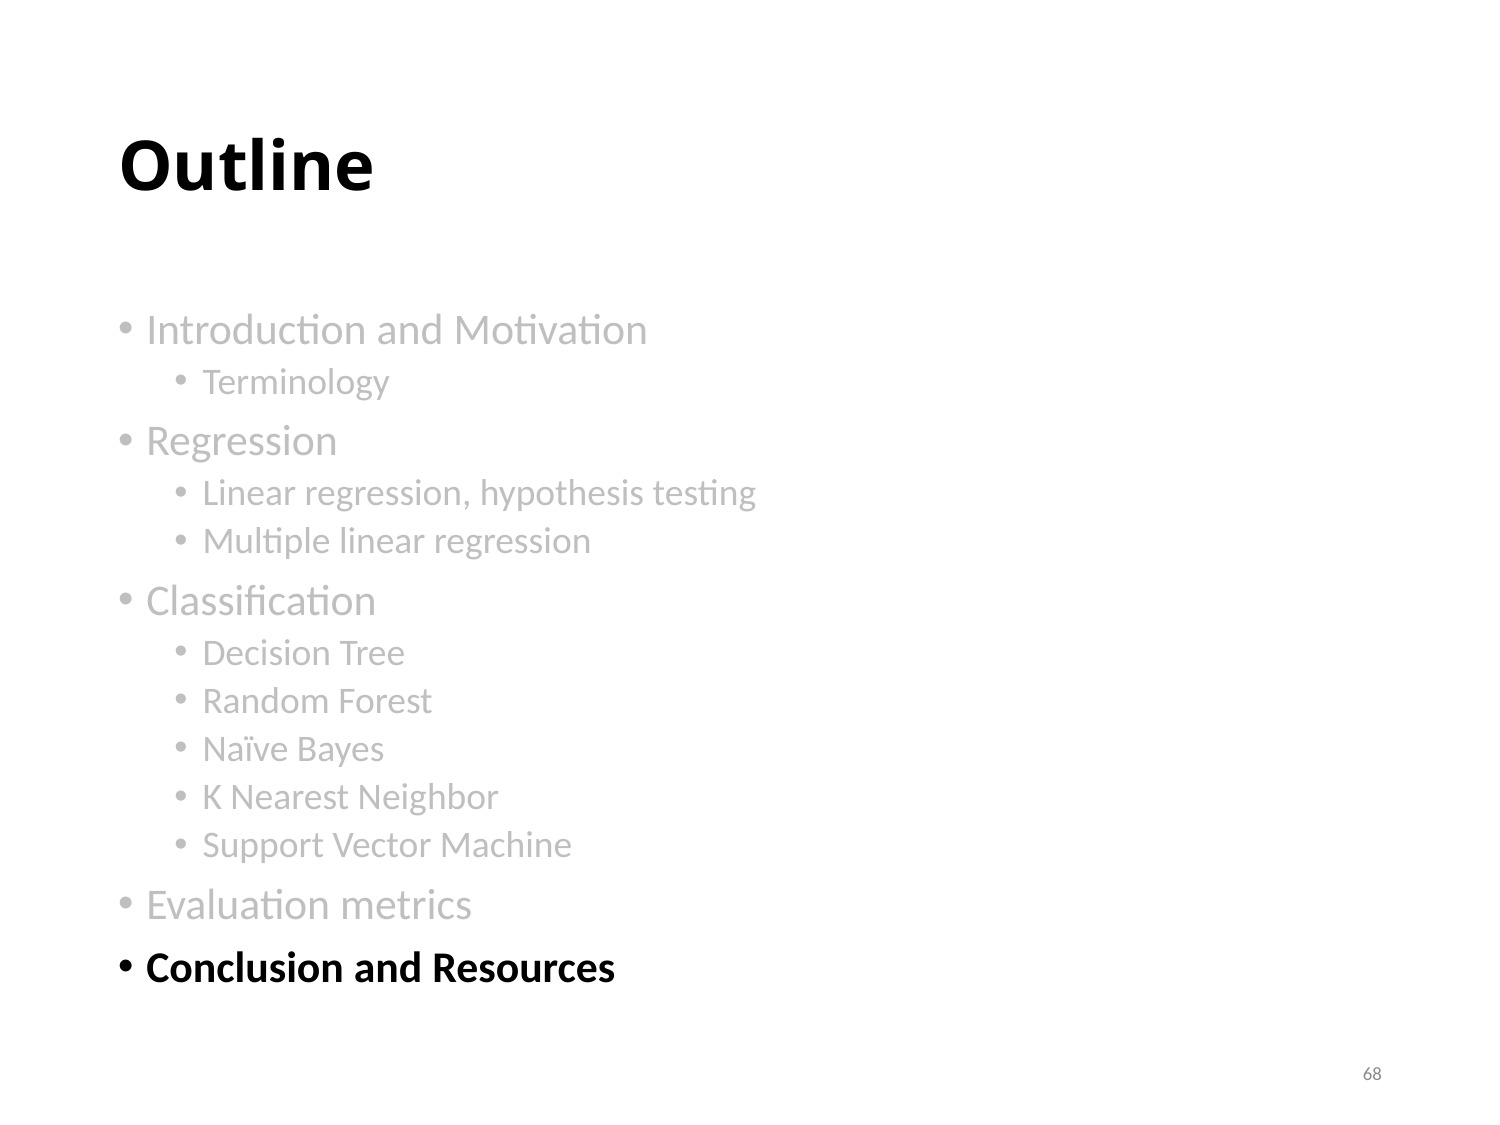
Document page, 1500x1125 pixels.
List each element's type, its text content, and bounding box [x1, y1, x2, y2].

title Outline [103, 59, 1397, 278]
list Introduction and Motivation Terminology Regression Linear regression, hypothesis testing Multiple linear regression Classification Decision Tree Random Forest Naïve Bayes K Nearest Neighbor Support Vector Machine Evaluation metrics Conclusion and Resources [103, 299, 1397, 1014]
slide_number 68 [1059, 1042, 1397, 1103]
